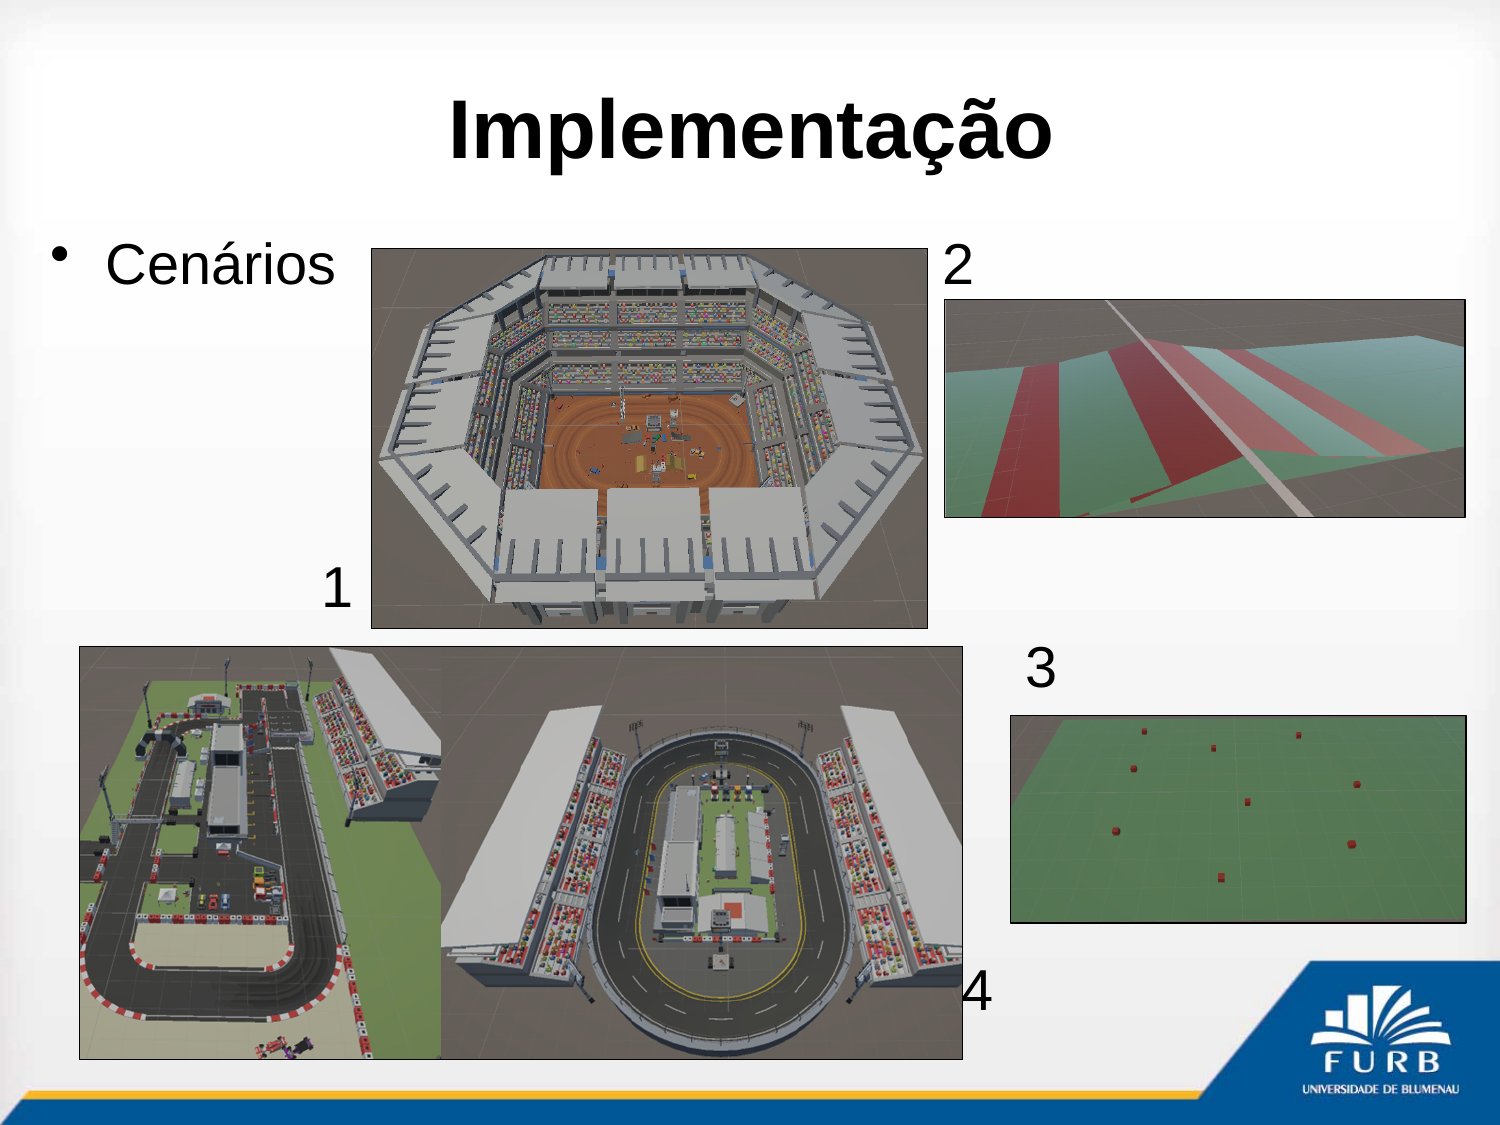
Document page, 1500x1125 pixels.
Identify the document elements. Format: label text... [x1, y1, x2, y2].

picture [0, 0, 1500, 1125]
list Cenários 2 1 3 4 [34, 218, 1365, 1107]
title Implementação [76, 30, 1427, 219]
